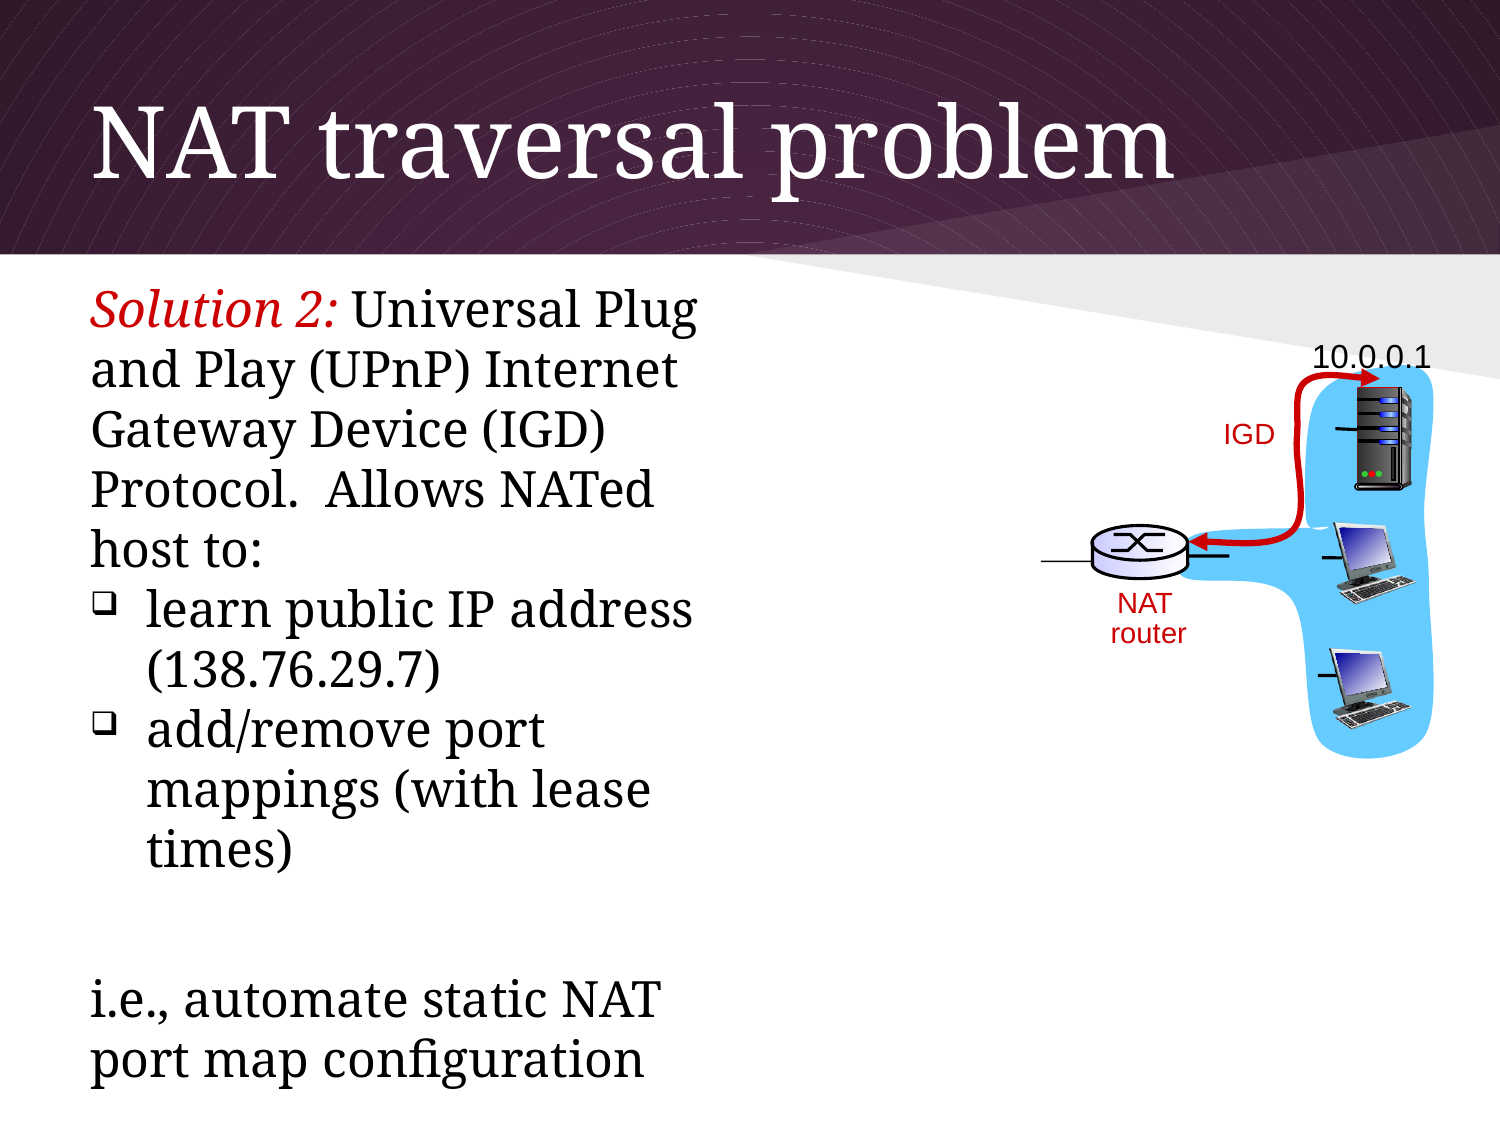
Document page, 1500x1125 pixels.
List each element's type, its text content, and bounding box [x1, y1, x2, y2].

list Solution 2: Universal Plug and Play (UPnP) Internet Gateway Device (IGD) Protocol. Allows NATed host to: learn public IP address (138.76.29.7) add/remove port mappings (with lease times) i.e., automate static NAT port map configuration [75, 262, 774, 1078]
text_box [1354, 387, 1412, 491]
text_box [1040, 327, 1448, 767]
title NAT traversal problem [75, 45, 1425, 233]
